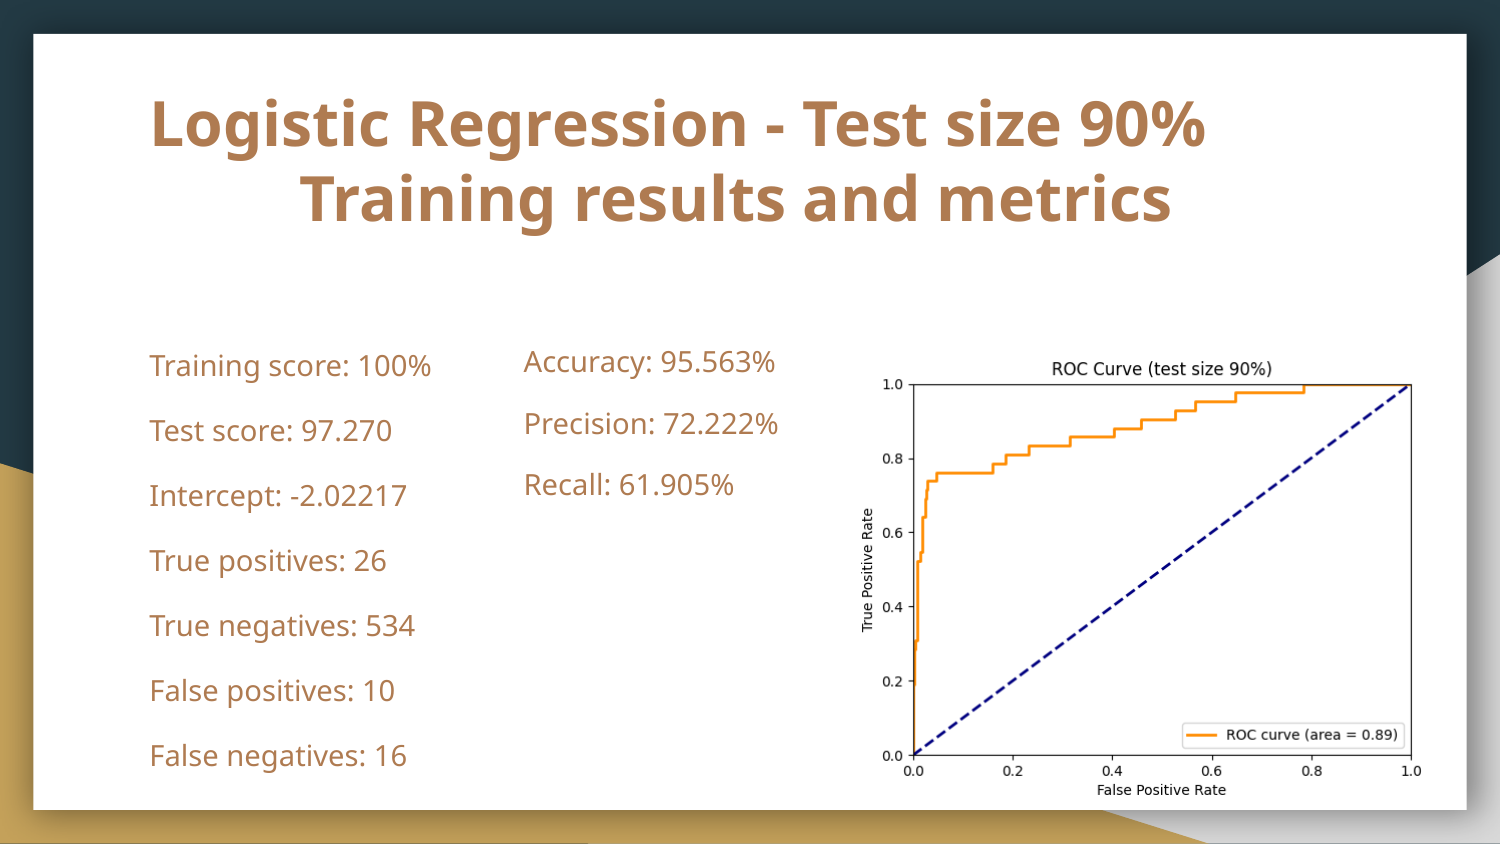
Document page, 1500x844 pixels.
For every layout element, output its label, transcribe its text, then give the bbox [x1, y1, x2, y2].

title Logistic Regression - Test size 90% Training results and metrics [134, 69, 1366, 226]
list Training score: 100% Test score: 97.270 Intercept: -2.02217 True positives: 26 True negatives: 534 False positives: 10 False negatives: 16 [134, 326, 652, 729]
picture [844, 326, 1464, 809]
list Accuracy: 95.563% Precision: 72.222% Recall: 61.905% [508, 326, 842, 564]
